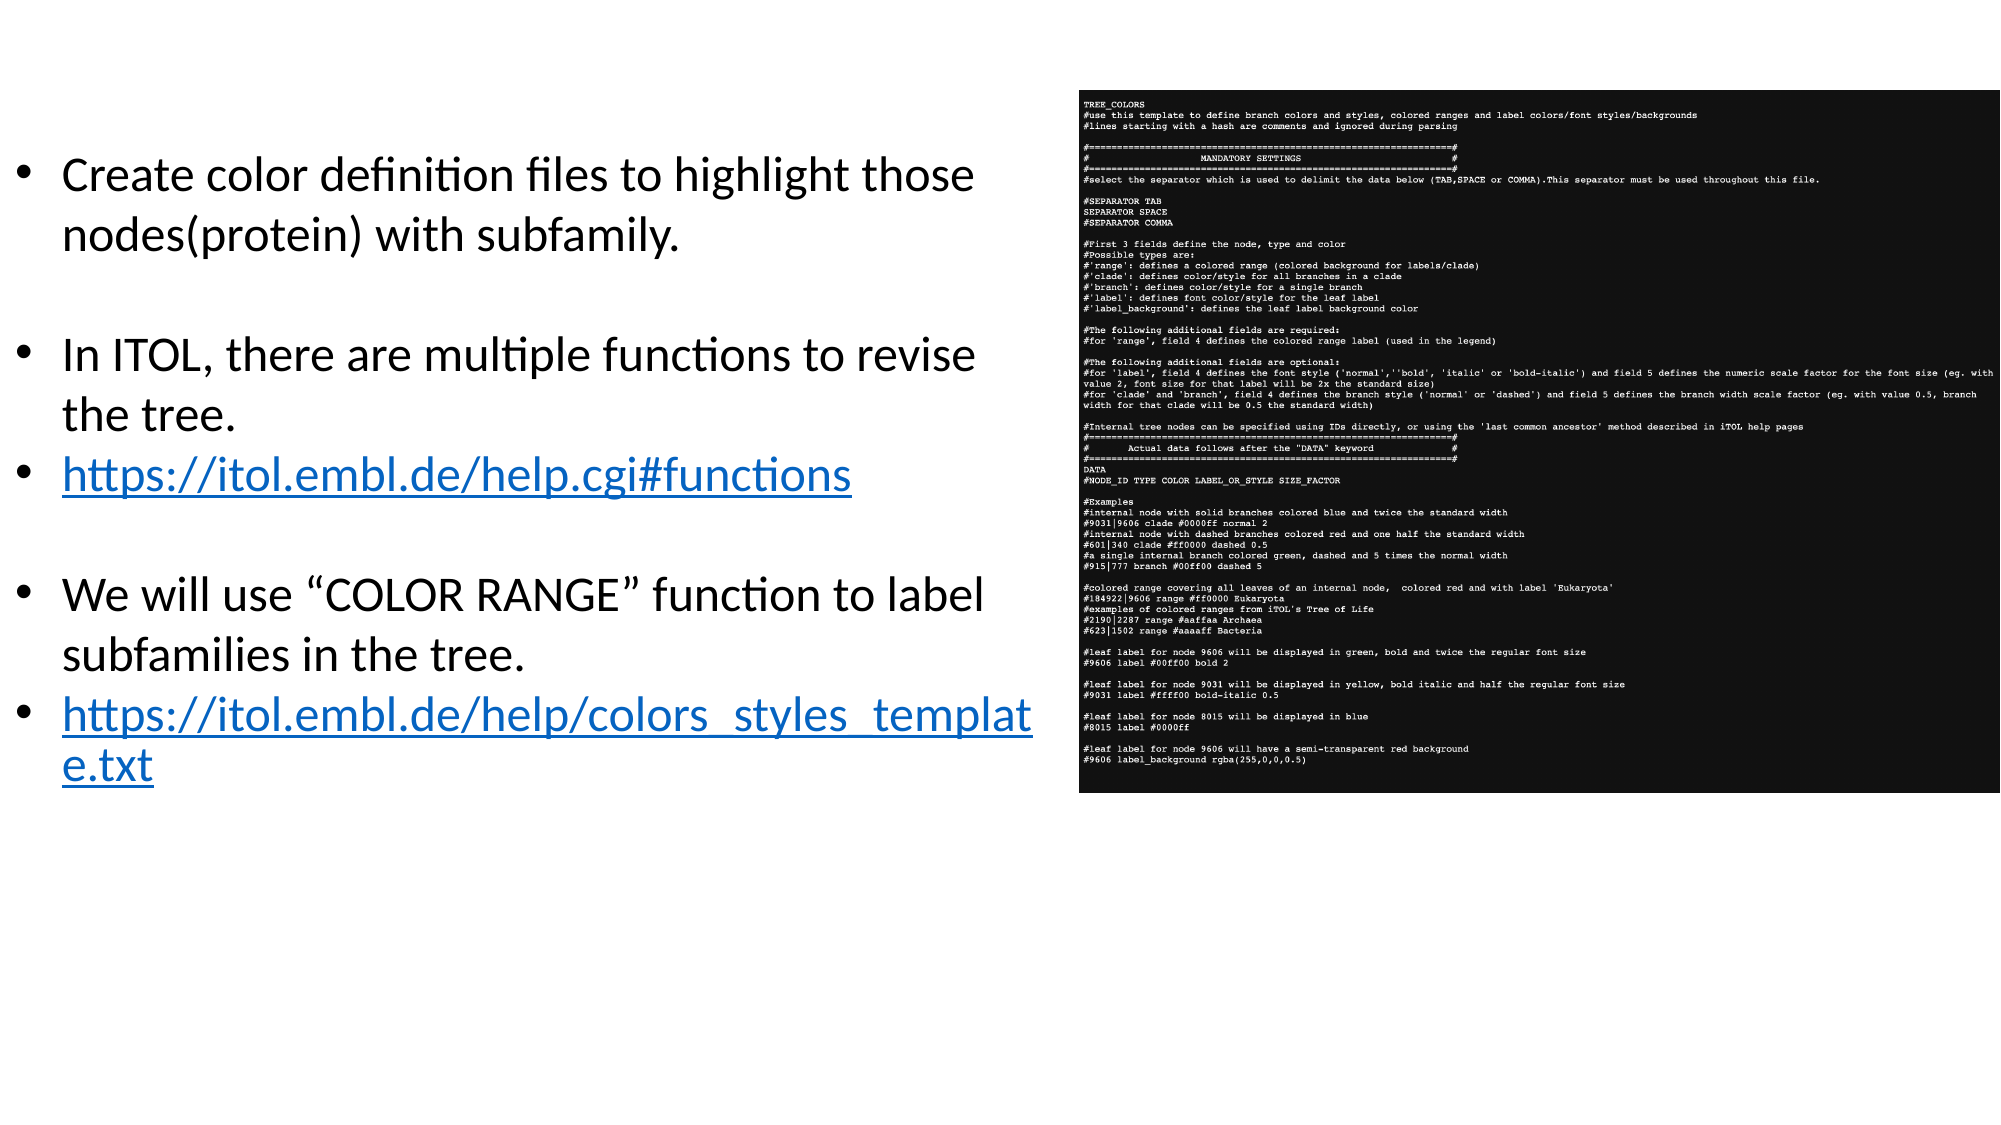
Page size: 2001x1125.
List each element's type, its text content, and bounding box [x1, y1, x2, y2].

text_box Create color definition files to highlight those nodes(protein) with subfamily. In ITOL, there are multiple functions to revise the tree. https://itol.embl.de/help.cgi#functions We will use “COLOR RANGE” function to label subfamilies in the tree. https://itol.embl.de/help/colors_styles_template.txt [0, 74, 1067, 870]
picture [1079, 90, 2000, 793]
